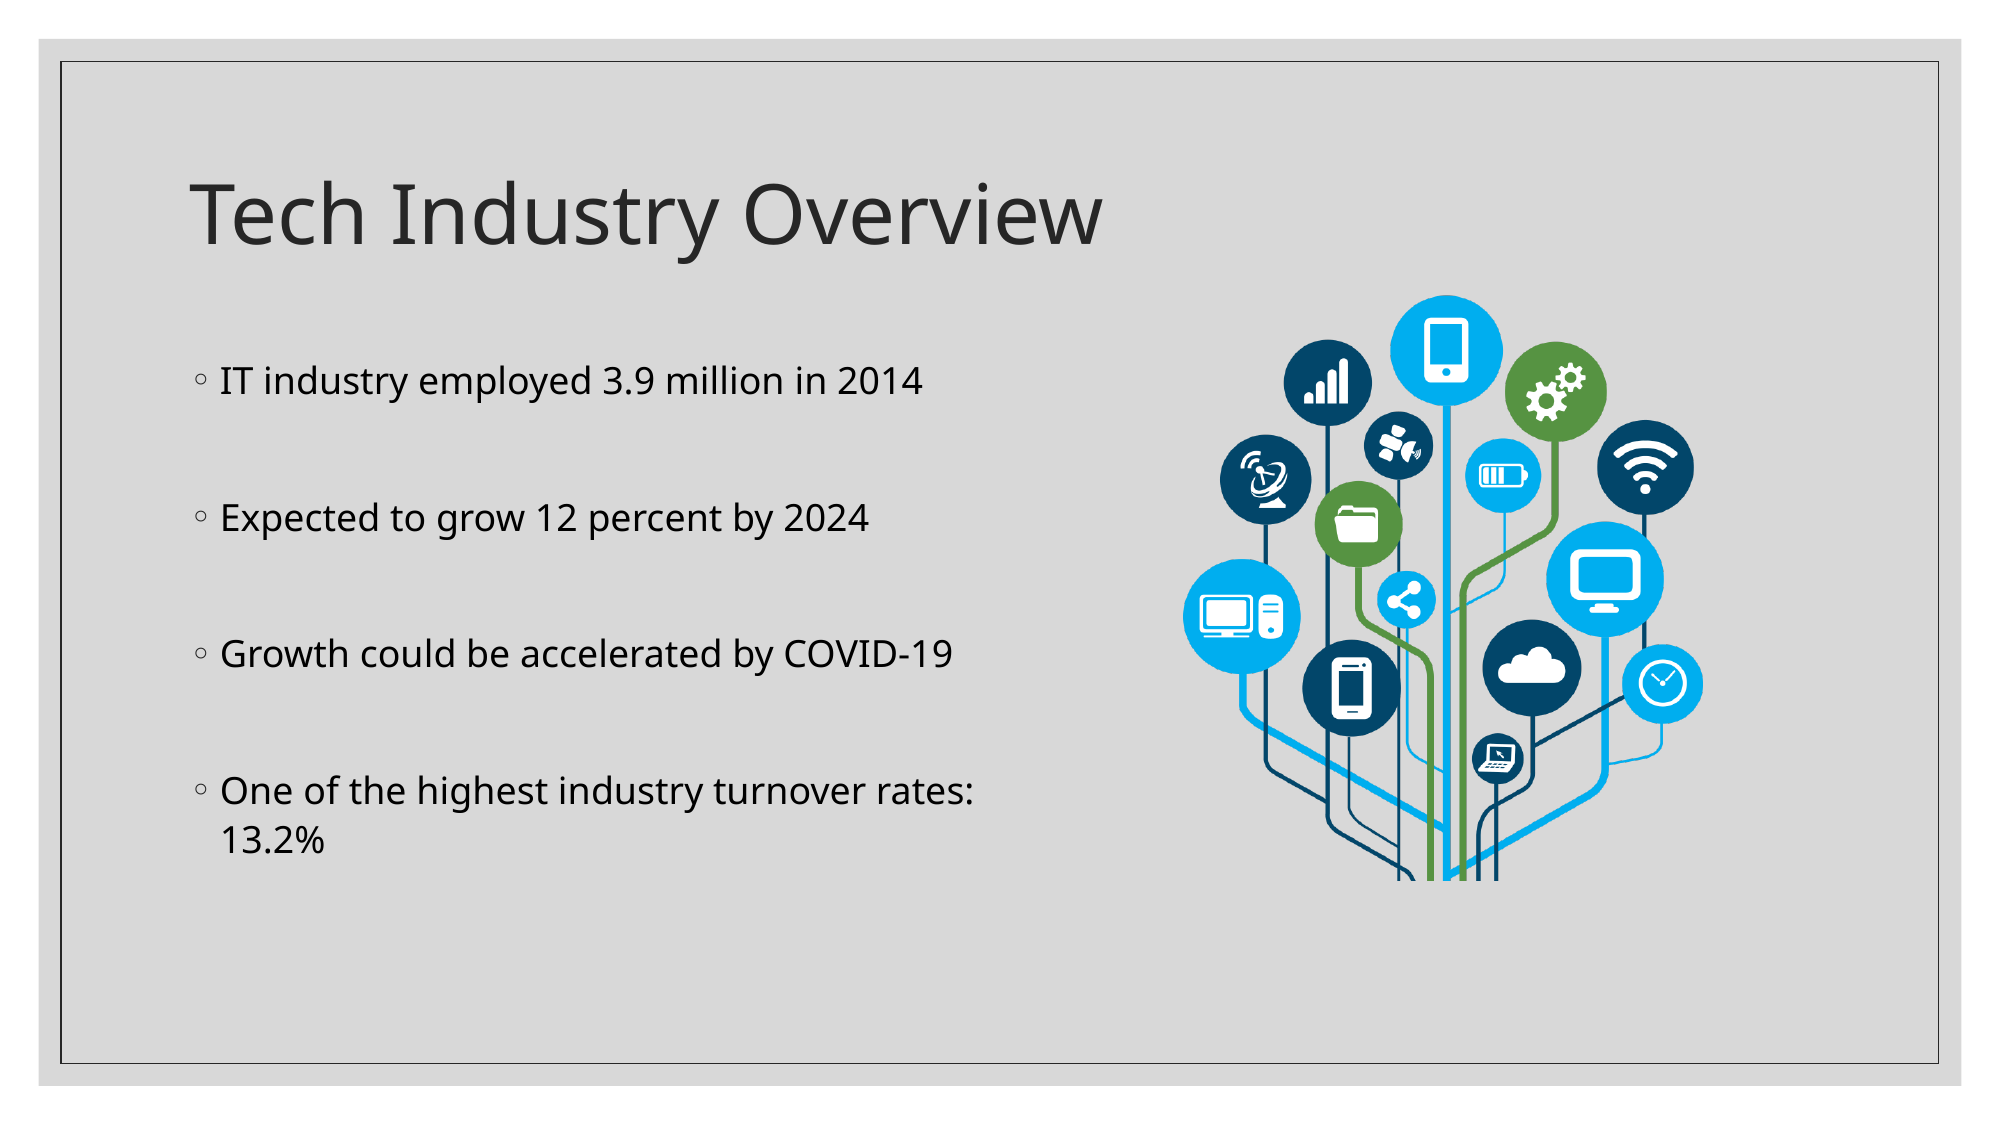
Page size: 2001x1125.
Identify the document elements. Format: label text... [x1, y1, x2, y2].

title Tech Industry Overview [174, 105, 1825, 331]
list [1059, 289, 1826, 882]
list IT industry employed 3.9 million in 2014 Expected to grow 12 percent by 2024 Growth could be accelerated by COVID-19 One of the highest industry turnover rates: 13.2% [174, 345, 1073, 960]
